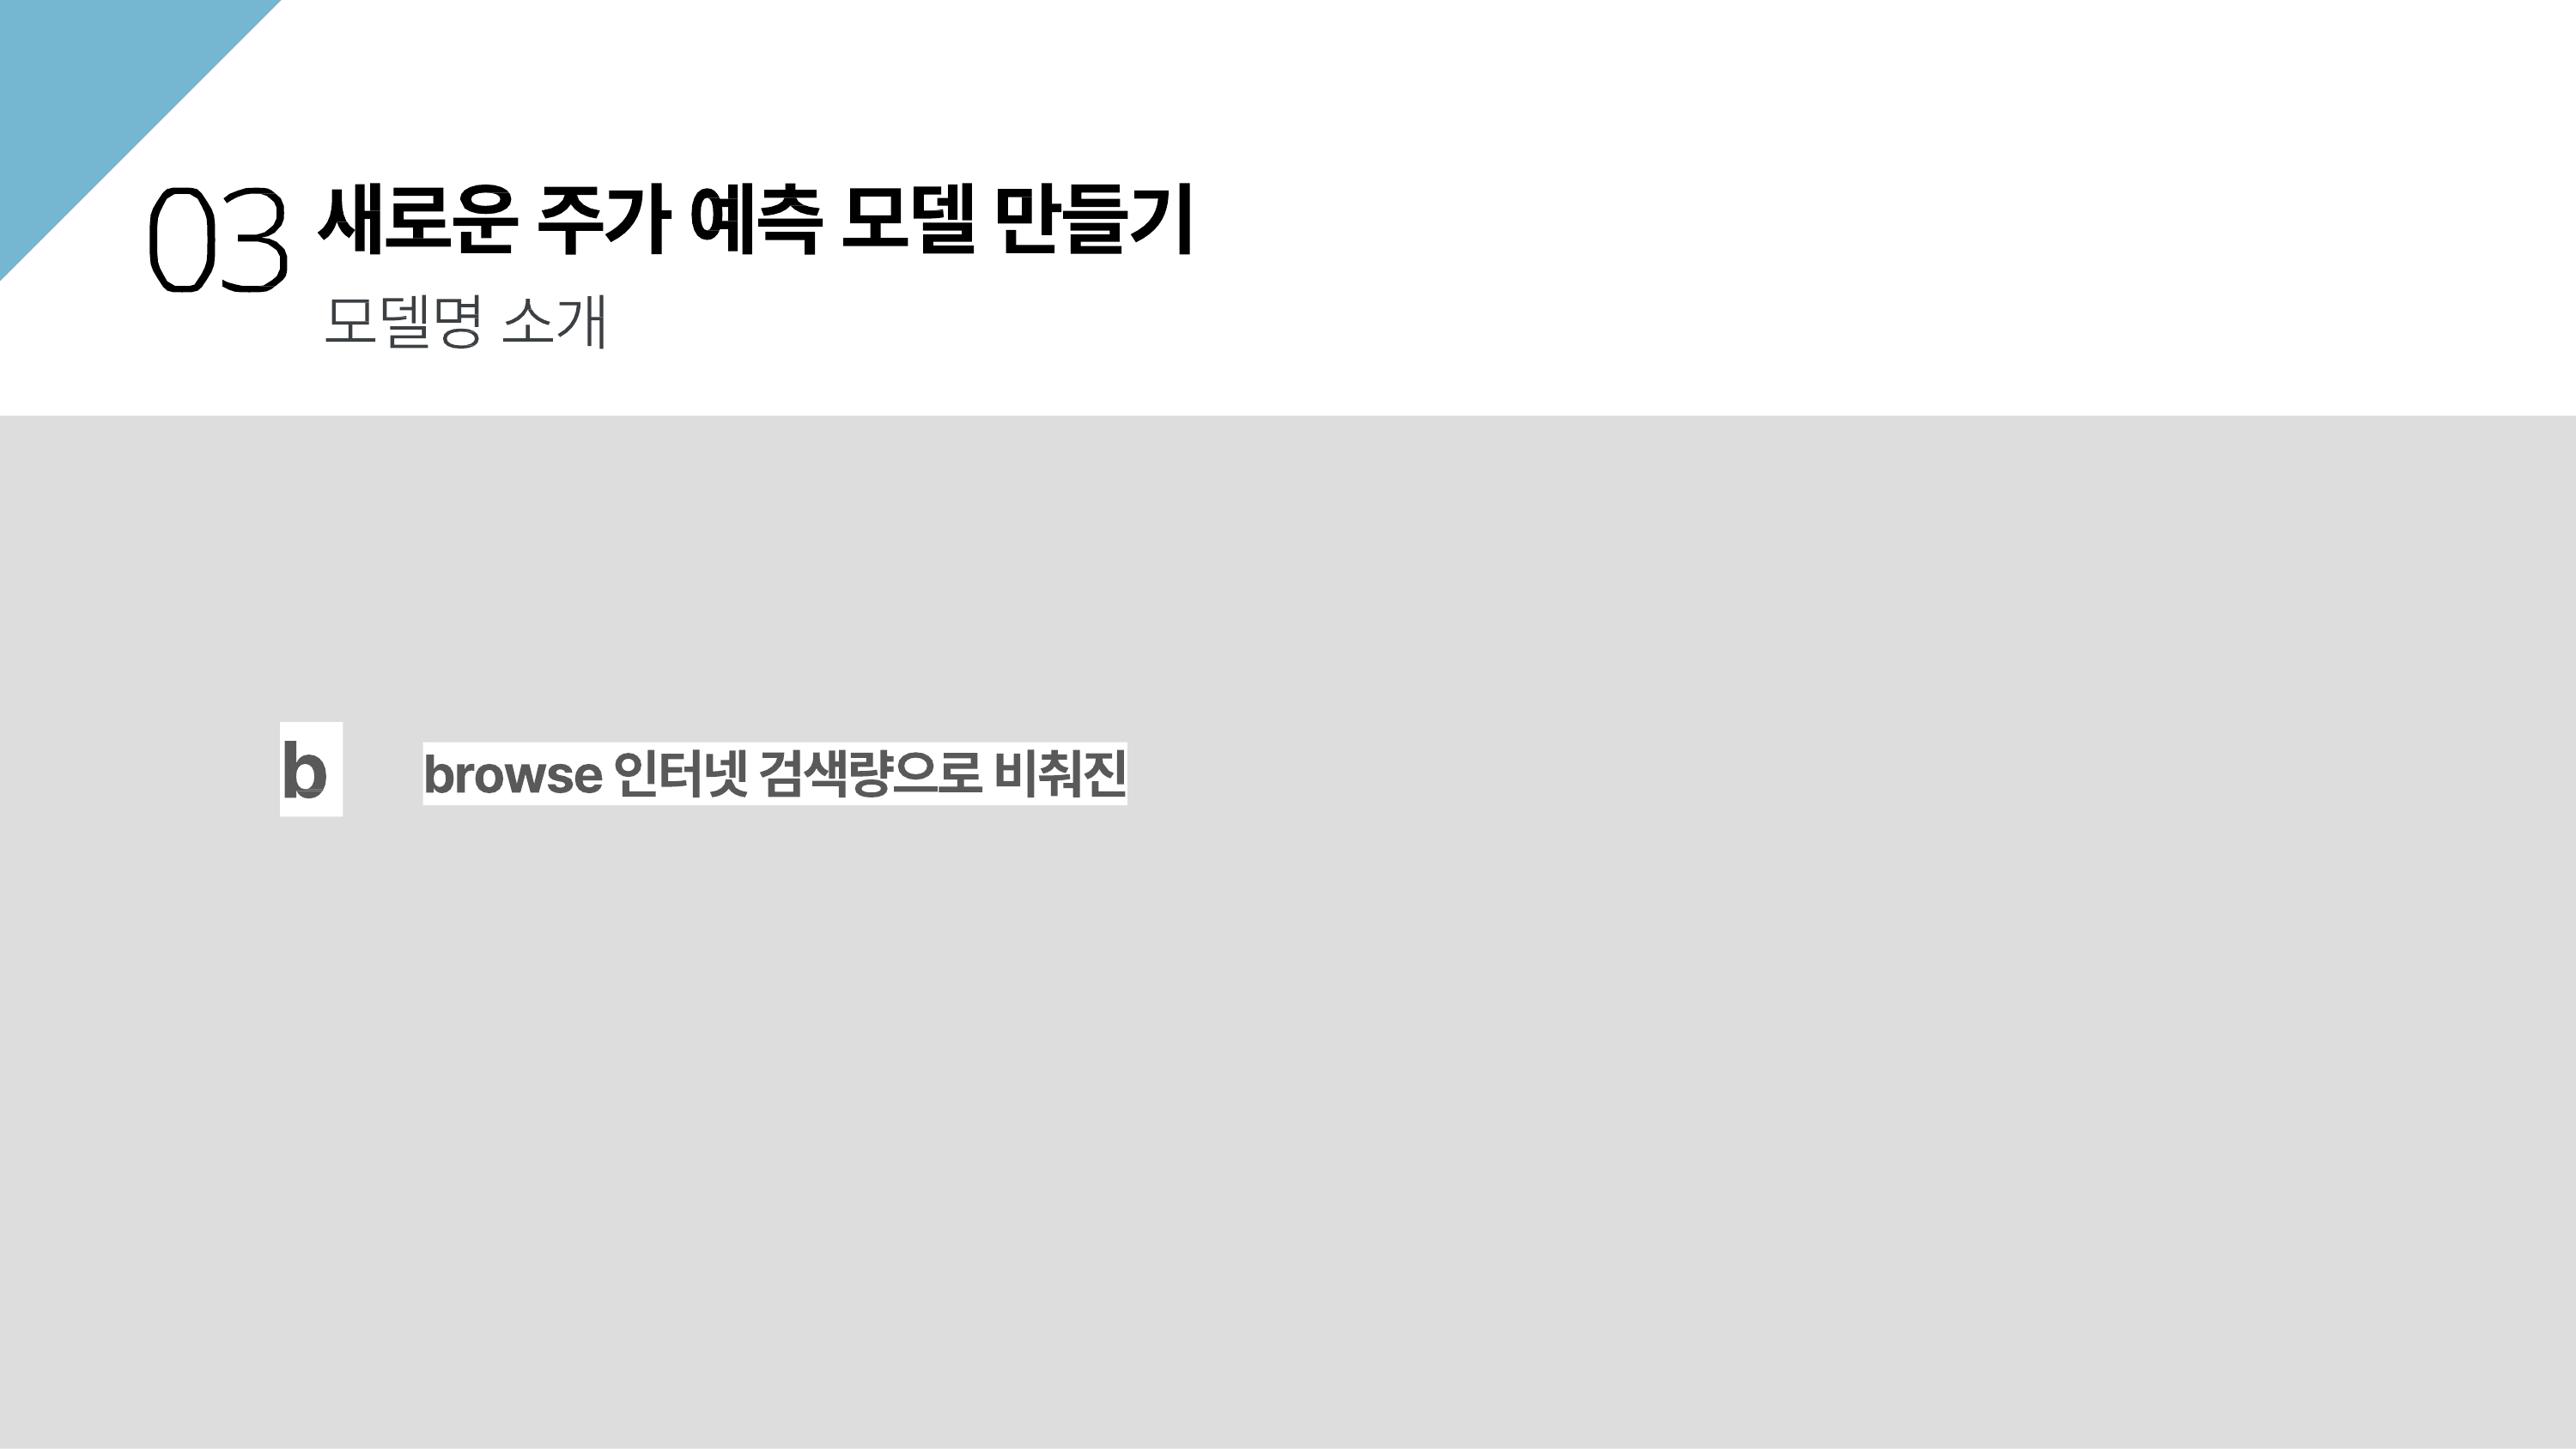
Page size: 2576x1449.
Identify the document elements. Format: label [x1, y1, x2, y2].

text_box [1005, 229, 1055, 253]
text_box [1042, 183, 1062, 235]
text_box [538, 222, 604, 255]
text_box [541, 186, 600, 219]
text_box [761, 183, 820, 216]
text_box [0, 0, 282, 282]
text_box [390, 326, 428, 349]
text_box [382, 298, 407, 321]
text_box [937, 184, 958, 221]
text_box [587, 294, 604, 349]
text_box [459, 184, 512, 215]
text_box [765, 232, 816, 255]
text_box [843, 188, 908, 246]
text_box [742, 183, 752, 255]
text_box [758, 218, 823, 227]
text_box [1063, 210, 1128, 219]
text_box [1070, 222, 1122, 254]
text_box [317, 183, 380, 255]
text_box [922, 222, 975, 254]
text_box [605, 190, 643, 243]
text_box [460, 232, 512, 253]
text_box [962, 183, 972, 221]
text_box [279, 721, 343, 817]
text_box [1130, 190, 1169, 243]
text_box [503, 324, 553, 342]
text_box [422, 294, 426, 324]
text_box [149, 187, 216, 293]
text_box [914, 186, 945, 219]
text_box [399, 295, 416, 324]
text_box [442, 328, 479, 349]
text_box [436, 294, 479, 327]
text_box [325, 299, 376, 343]
text_box [222, 187, 288, 293]
text_box [505, 299, 550, 325]
text_box [998, 189, 1032, 224]
text_box [1071, 184, 1121, 208]
text_box [691, 184, 738, 252]
text_box [651, 183, 672, 255]
text_box [386, 187, 451, 247]
text_box [557, 301, 581, 337]
text_box [422, 742, 1128, 806]
text_box [453, 217, 519, 239]
text_box [1179, 183, 1190, 255]
